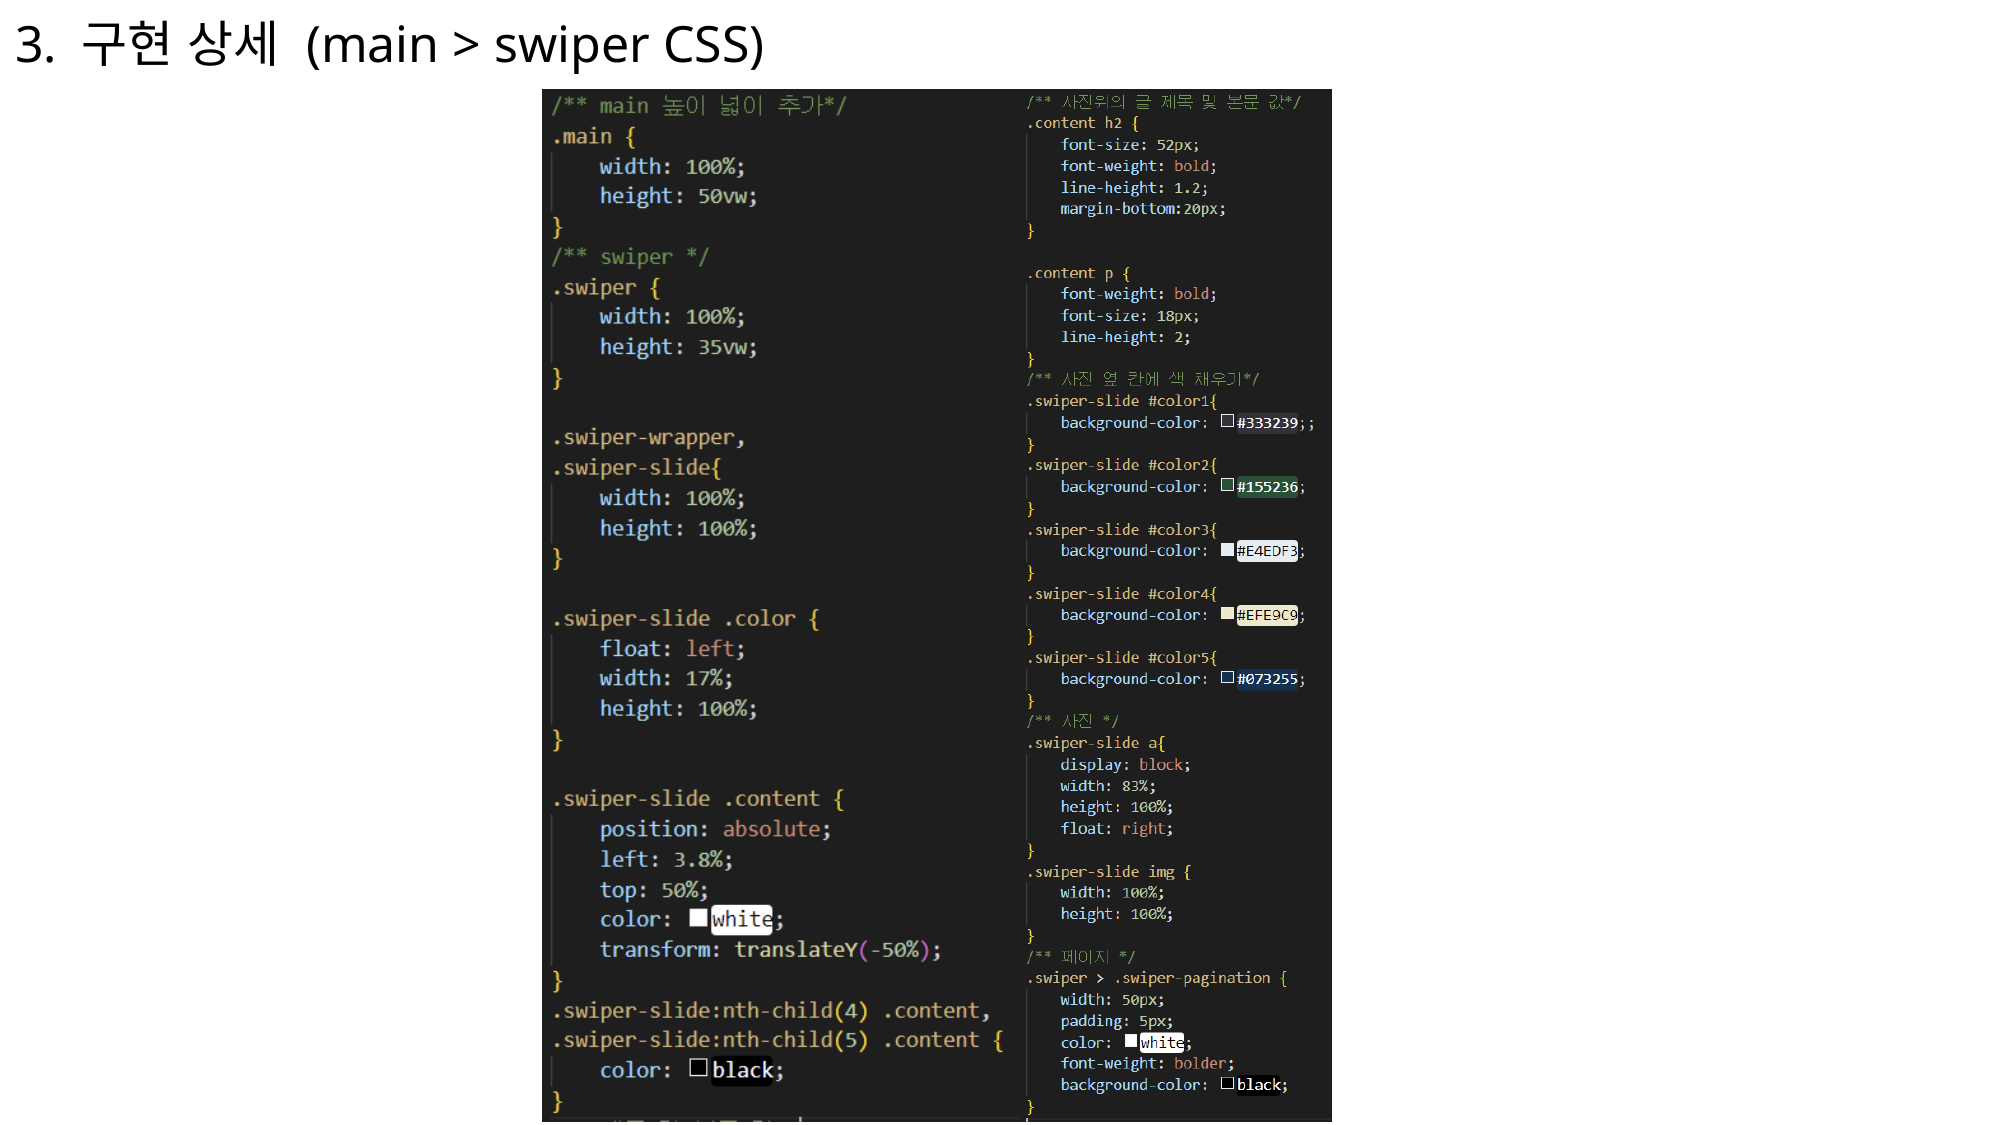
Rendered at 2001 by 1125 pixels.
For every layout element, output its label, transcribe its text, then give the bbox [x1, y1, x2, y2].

title 3. 구현 상세 (main > swiper CSS) [0, 3, 1725, 90]
picture [542, 89, 1332, 1122]
